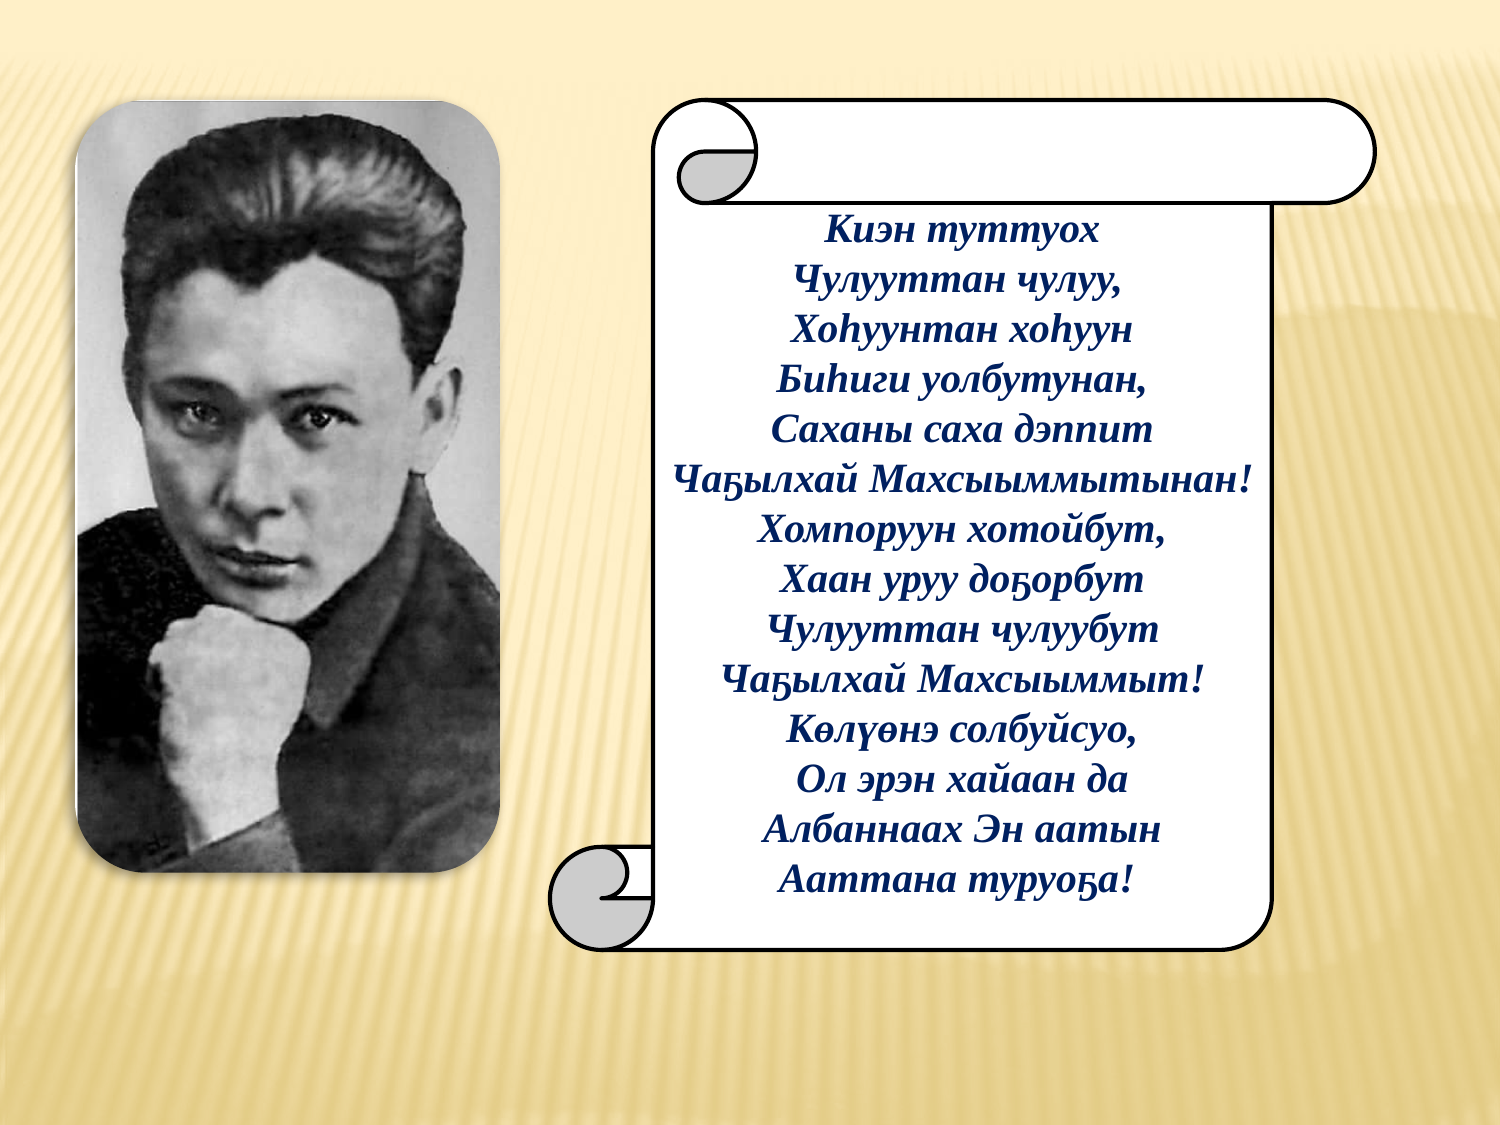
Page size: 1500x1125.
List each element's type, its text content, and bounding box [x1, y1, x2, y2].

text_box Киэн туттуох Чулууттан чулуу, Хоһуунтан хоһуун Биһиги уолбутунан, Саханы саха дэппит Чаҕылхай Махсыыммытынан! Хомпоруун хотойбут, Хаан уруу доҕорбут Чулууттан чулуубут Чаҕылхай Махсыыммыт! Көлүөнэ солбуйсуо, Ол эрэн хайаан да Албаннаах Эн аатын Ааттана туруоҕа! [547, 97, 1377, 953]
picture [74, 99, 501, 873]
